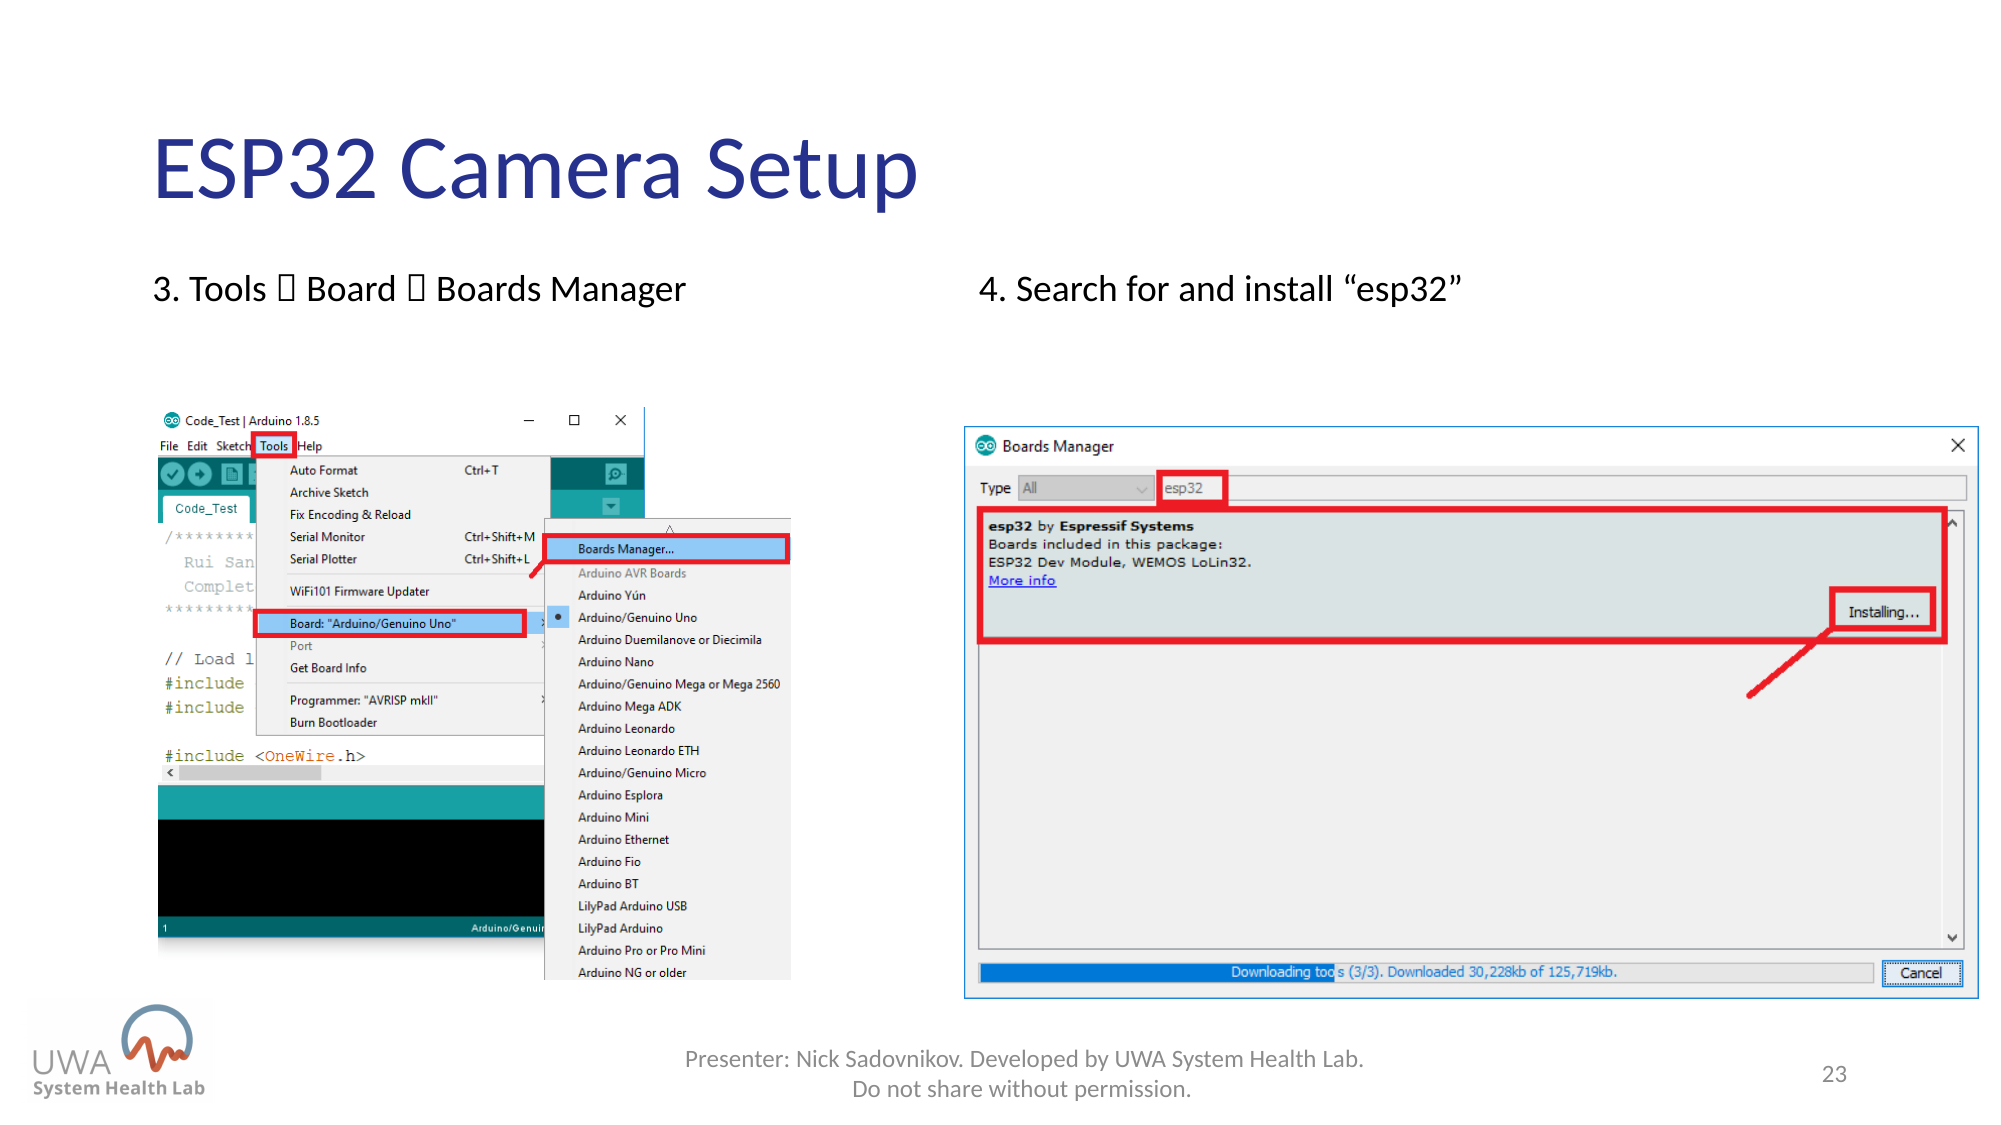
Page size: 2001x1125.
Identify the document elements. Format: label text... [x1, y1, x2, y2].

footer Presenter: Nick Sadovnikov. Developed by UWA System Health Lab. Do not share without permission. [662, 1042, 1389, 1103]
picture [20, 998, 215, 1103]
text_box 3. Tools  Board  Boards Manager [137, 256, 759, 317]
picture [964, 426, 1979, 999]
title ESP32 Camera Setup [137, 59, 1863, 278]
picture [158, 407, 791, 980]
slide_number 23 [1412, 1042, 1863, 1103]
text_box 4. Search for and install “esp32” [964, 256, 1586, 317]
